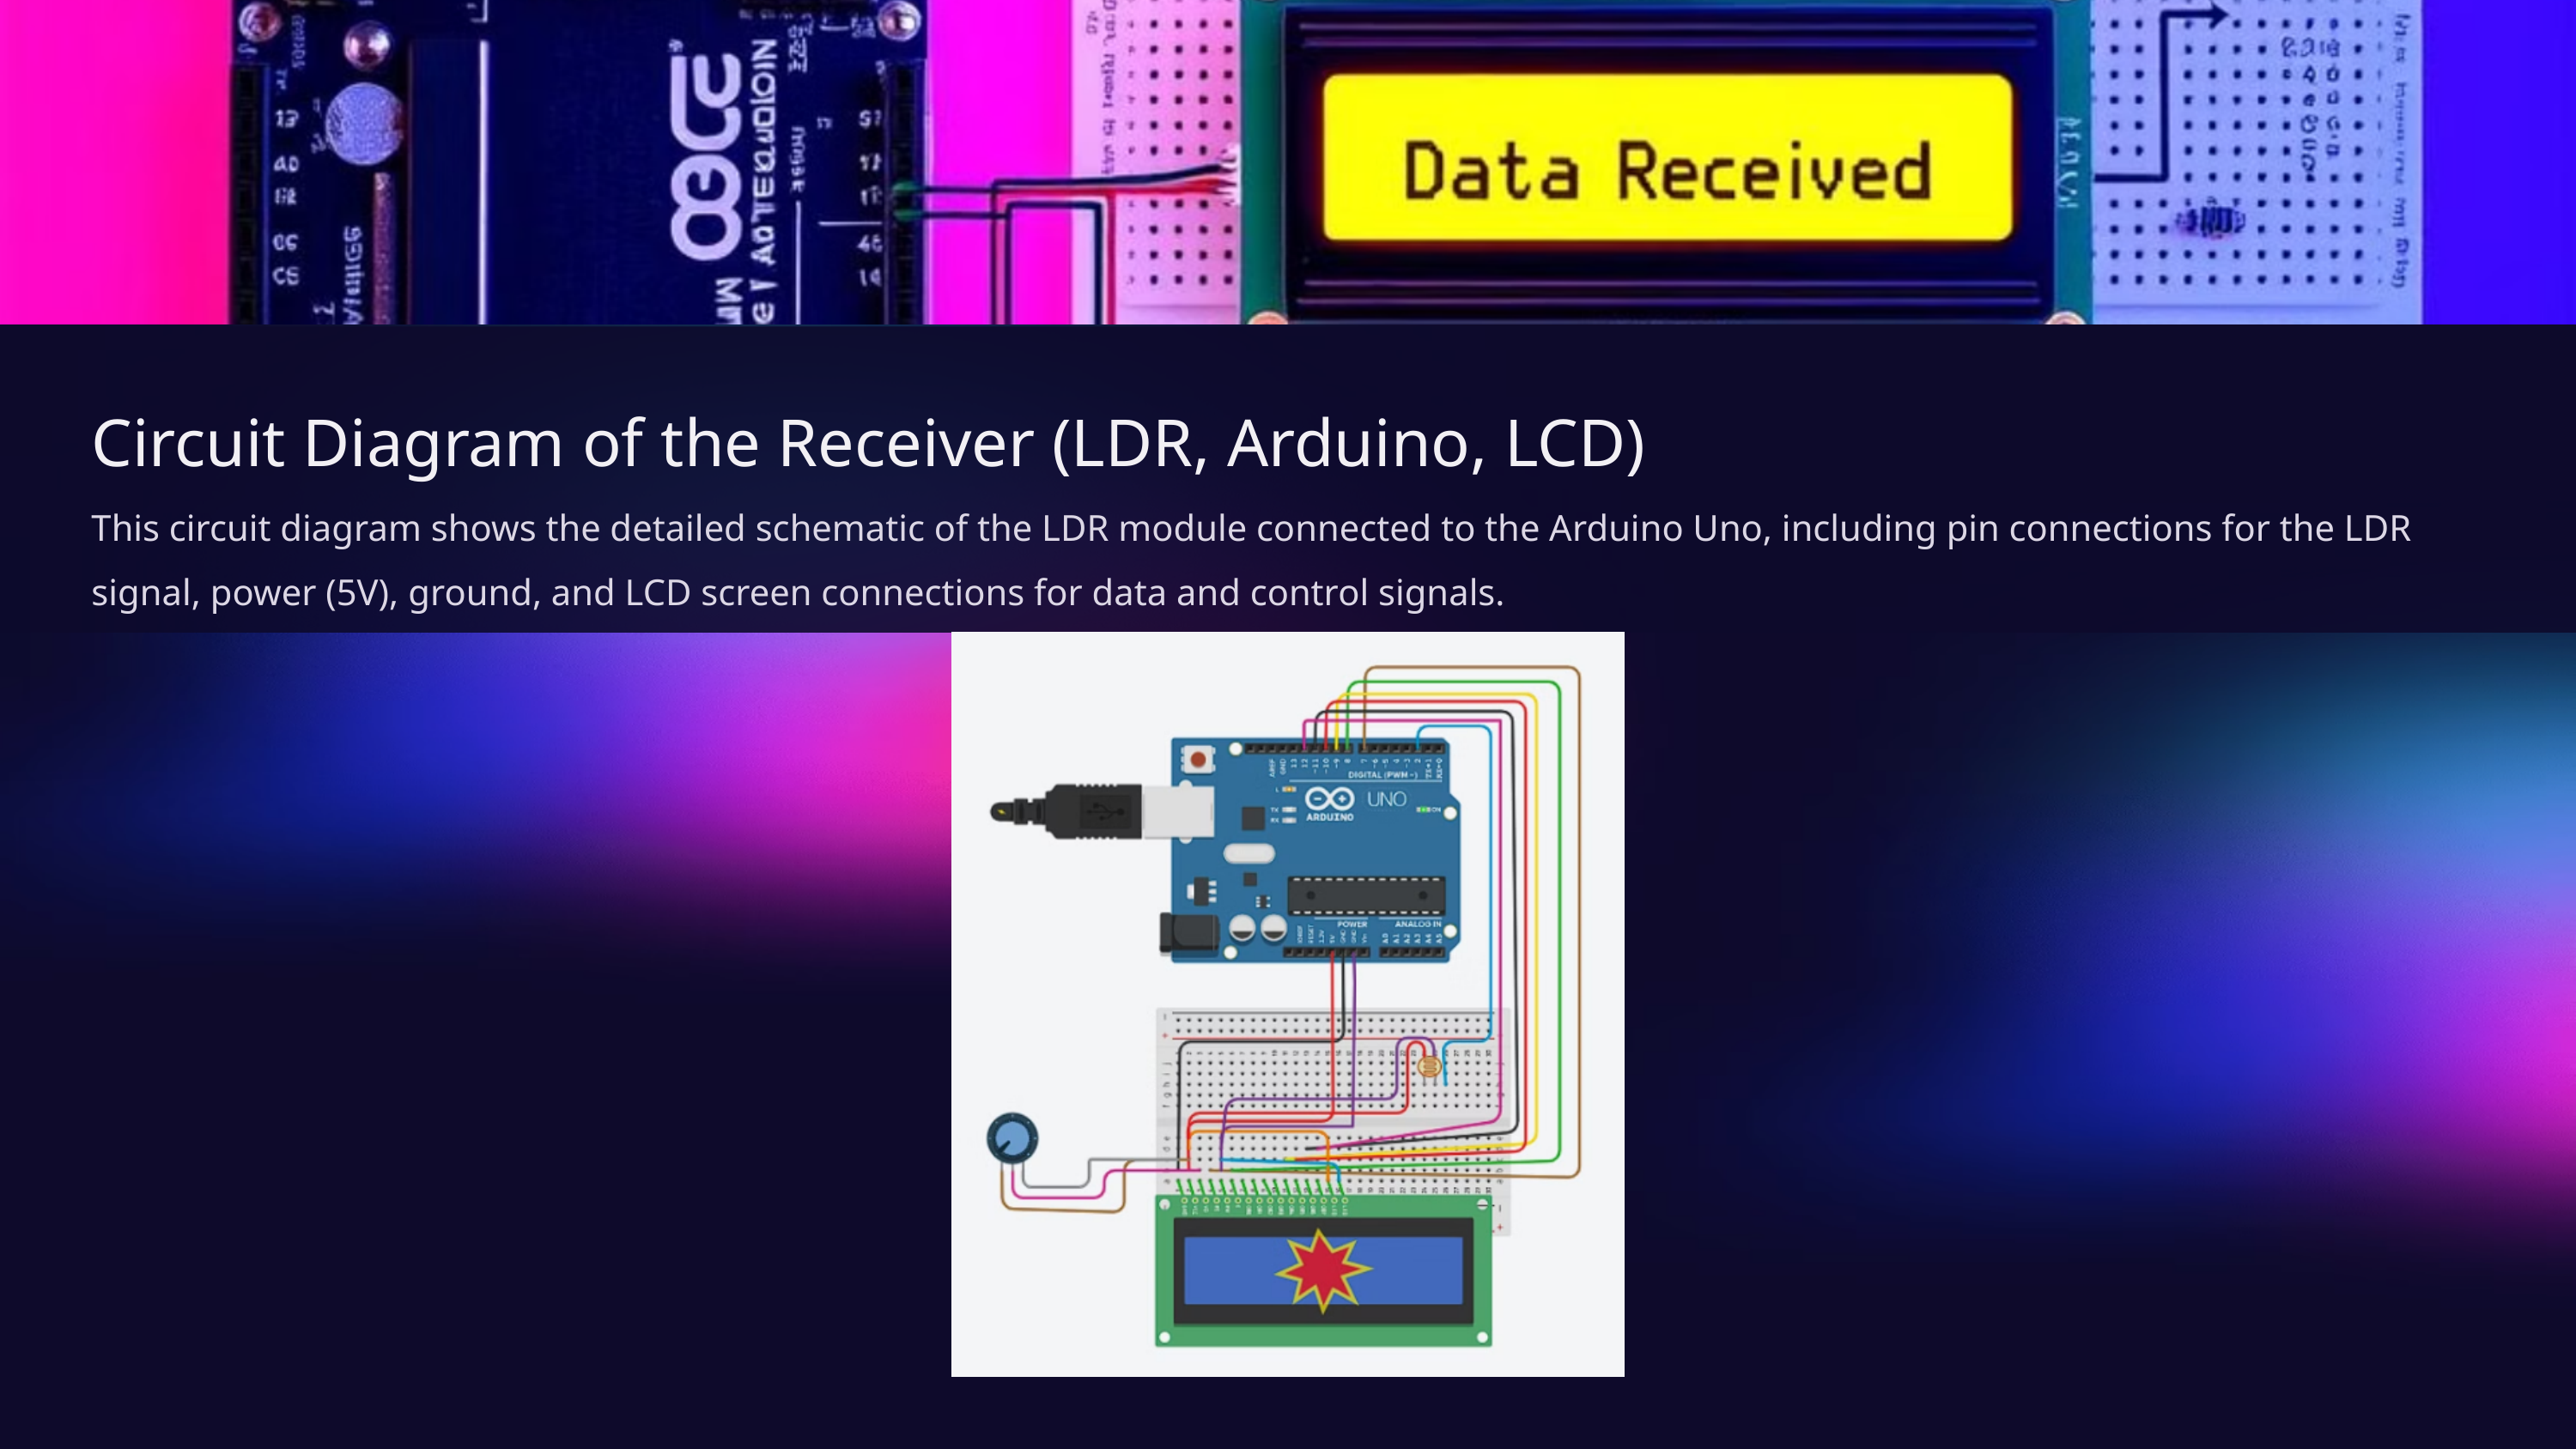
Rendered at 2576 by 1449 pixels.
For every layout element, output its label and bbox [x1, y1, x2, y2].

text_box [0, 640, 2576, 1449]
text_box [0, 0, 2576, 325]
text_box [0, 326, 2576, 634]
text_box [951, 642, 1625, 1377]
text_box [91, 398, 1776, 481]
text_box [91, 488, 2485, 573]
